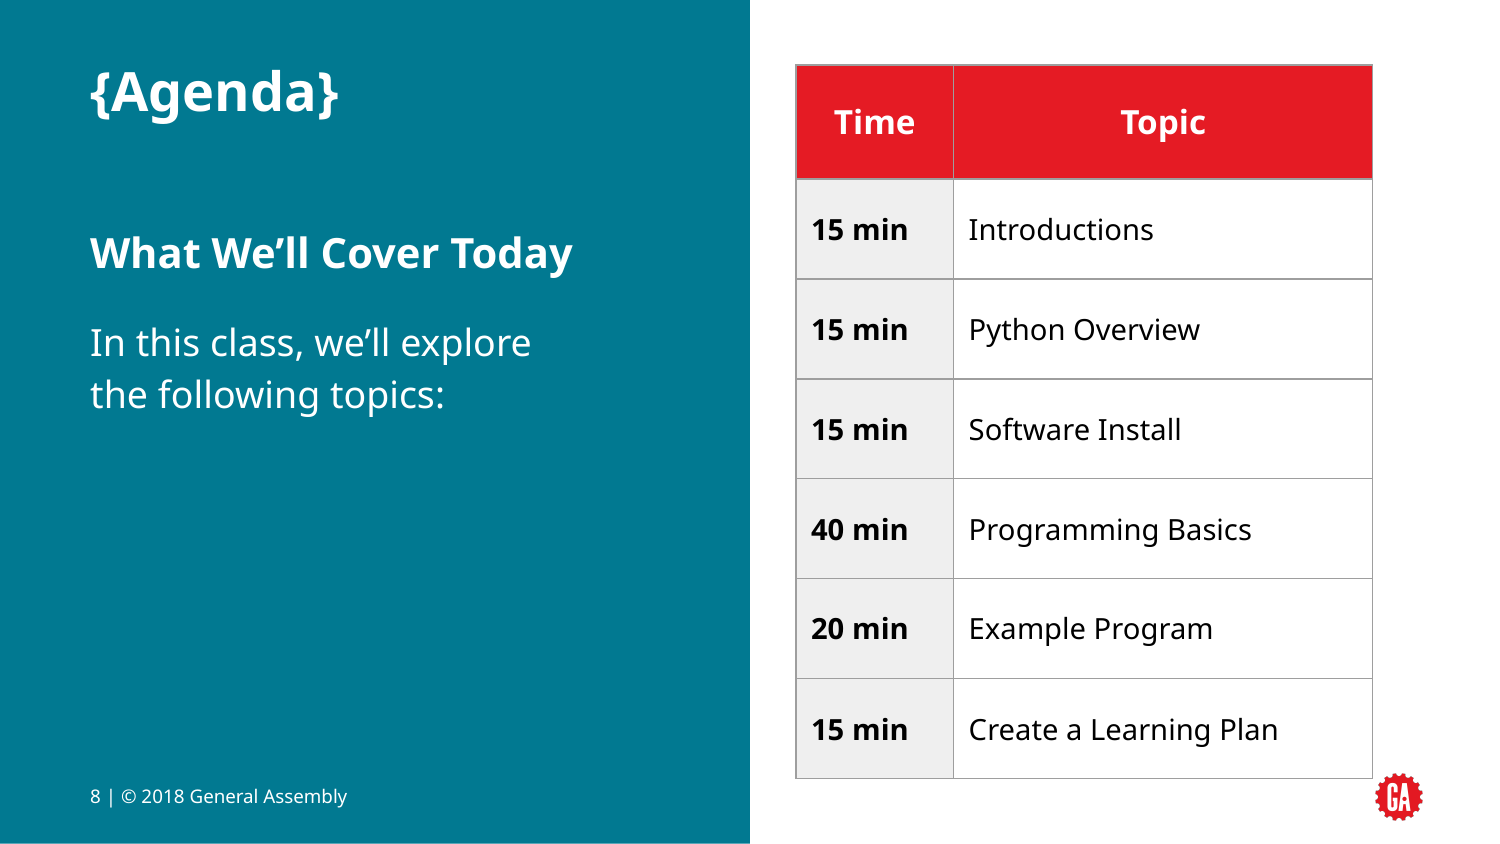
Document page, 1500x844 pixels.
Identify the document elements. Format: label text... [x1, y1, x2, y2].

table_cell Software Install [954, 380, 1372, 478]
table_cell Create a Learning Plan [954, 679, 1372, 778]
table_cell 15 min [797, 280, 953, 378]
table_cell Example Program [954, 579, 1372, 678]
table_cell 15 min [797, 380, 953, 478]
table_cell 40 min [797, 479, 953, 578]
title {Agenda} [75, 42, 632, 138]
table_cell Introductions [954, 180, 1372, 278]
table_cell 15 min [797, 679, 953, 778]
table_header Topic [954, 66, 1372, 178]
slide_number ‹#› | © 2018 General Assembly [75, 764, 465, 830]
table_cell Programming Basics [954, 479, 1372, 578]
subtitle What We’ll Cover Today [75, 204, 728, 257]
table_header Time [797, 66, 953, 178]
table_cell 20 min [797, 579, 953, 678]
picture [1373, 771, 1425, 823]
table_cell Python Overview [954, 280, 1372, 378]
list In this class, we’ll explore the following topics: [75, 297, 596, 758]
table_cell 15 min [797, 180, 953, 278]
